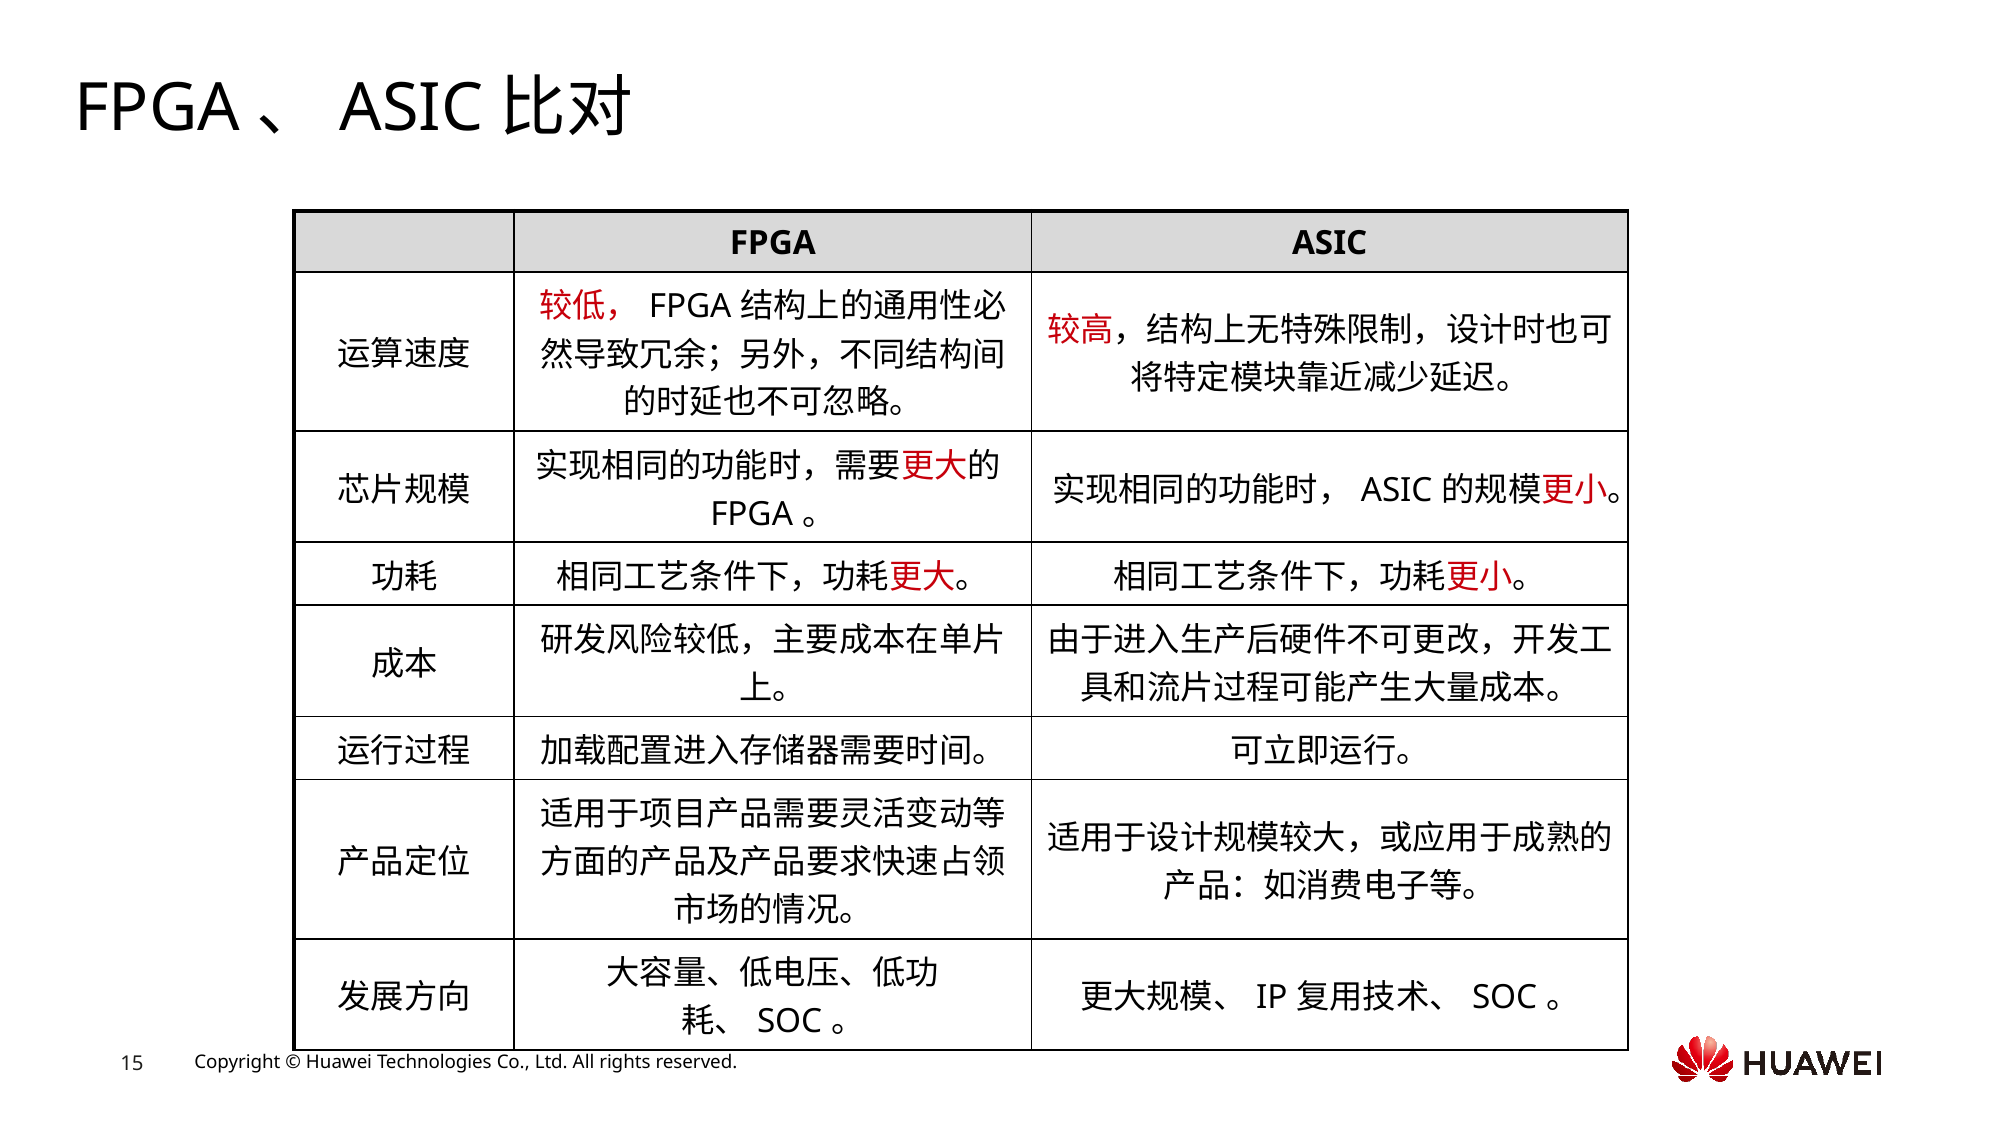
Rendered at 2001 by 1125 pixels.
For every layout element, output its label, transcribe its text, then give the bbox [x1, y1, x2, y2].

table_cell 芯片规模 [296, 432, 513, 541]
picture [1672, 1036, 1881, 1082]
table_cell 由于进入生产后硬件不可更改，开发工具和流片过程可能产生大量成本。 [1032, 606, 1627, 716]
table_cell 更大规模、IP复用技术、SOC。 [1032, 940, 1627, 1049]
table_cell 运算速度 [296, 273, 513, 430]
table_cell 研发风险较低，主要成本在单片上。 [515, 606, 1031, 716]
table_cell 大容量、低电压、低功耗、SOC。 [515, 940, 1031, 1049]
table_cell 适用于设计规模较大，或应用于成熟的产品：如消费电子等。 [1032, 780, 1627, 938]
table_cell 实现相同的功能时，ASIC的规模更小。 [1032, 432, 1627, 541]
table_cell 运行过程 [296, 717, 513, 779]
table_cell 成本 [296, 606, 513, 716]
table_cell 加载配置进入存储器需要时间。 [515, 717, 1031, 779]
table_cell 相同工艺条件下，功耗更小。 [1032, 543, 1627, 604]
table_cell 相同工艺条件下，功耗更大。 [515, 543, 1031, 604]
table_header FPGA [515, 213, 1031, 271]
table_cell 适用于项目产品需要灵活变动等方面的产品及产品要求快速占领市场的情况。 [515, 780, 1031, 938]
table_header [296, 213, 513, 271]
table_cell 可立即运行。 [1032, 717, 1627, 779]
table_cell 产品定位 [296, 780, 513, 938]
table_cell 较高，结构上无特殊限制，设计时也可将特定模块靠近减少延迟。 [1032, 273, 1627, 430]
title FPGA、ASIC比对 [74, 73, 1928, 155]
table_cell 发展方向 [296, 940, 513, 1049]
table_cell 功耗 [296, 543, 513, 604]
table_cell 实现相同的功能时，需要更大的FPGA。 [515, 432, 1031, 541]
table_cell 较低，FPGA结构上的通用性必然导致冗余；另外，不同结构间的时延也不可忽略。 [515, 273, 1031, 430]
table_header ASIC [1032, 213, 1627, 271]
